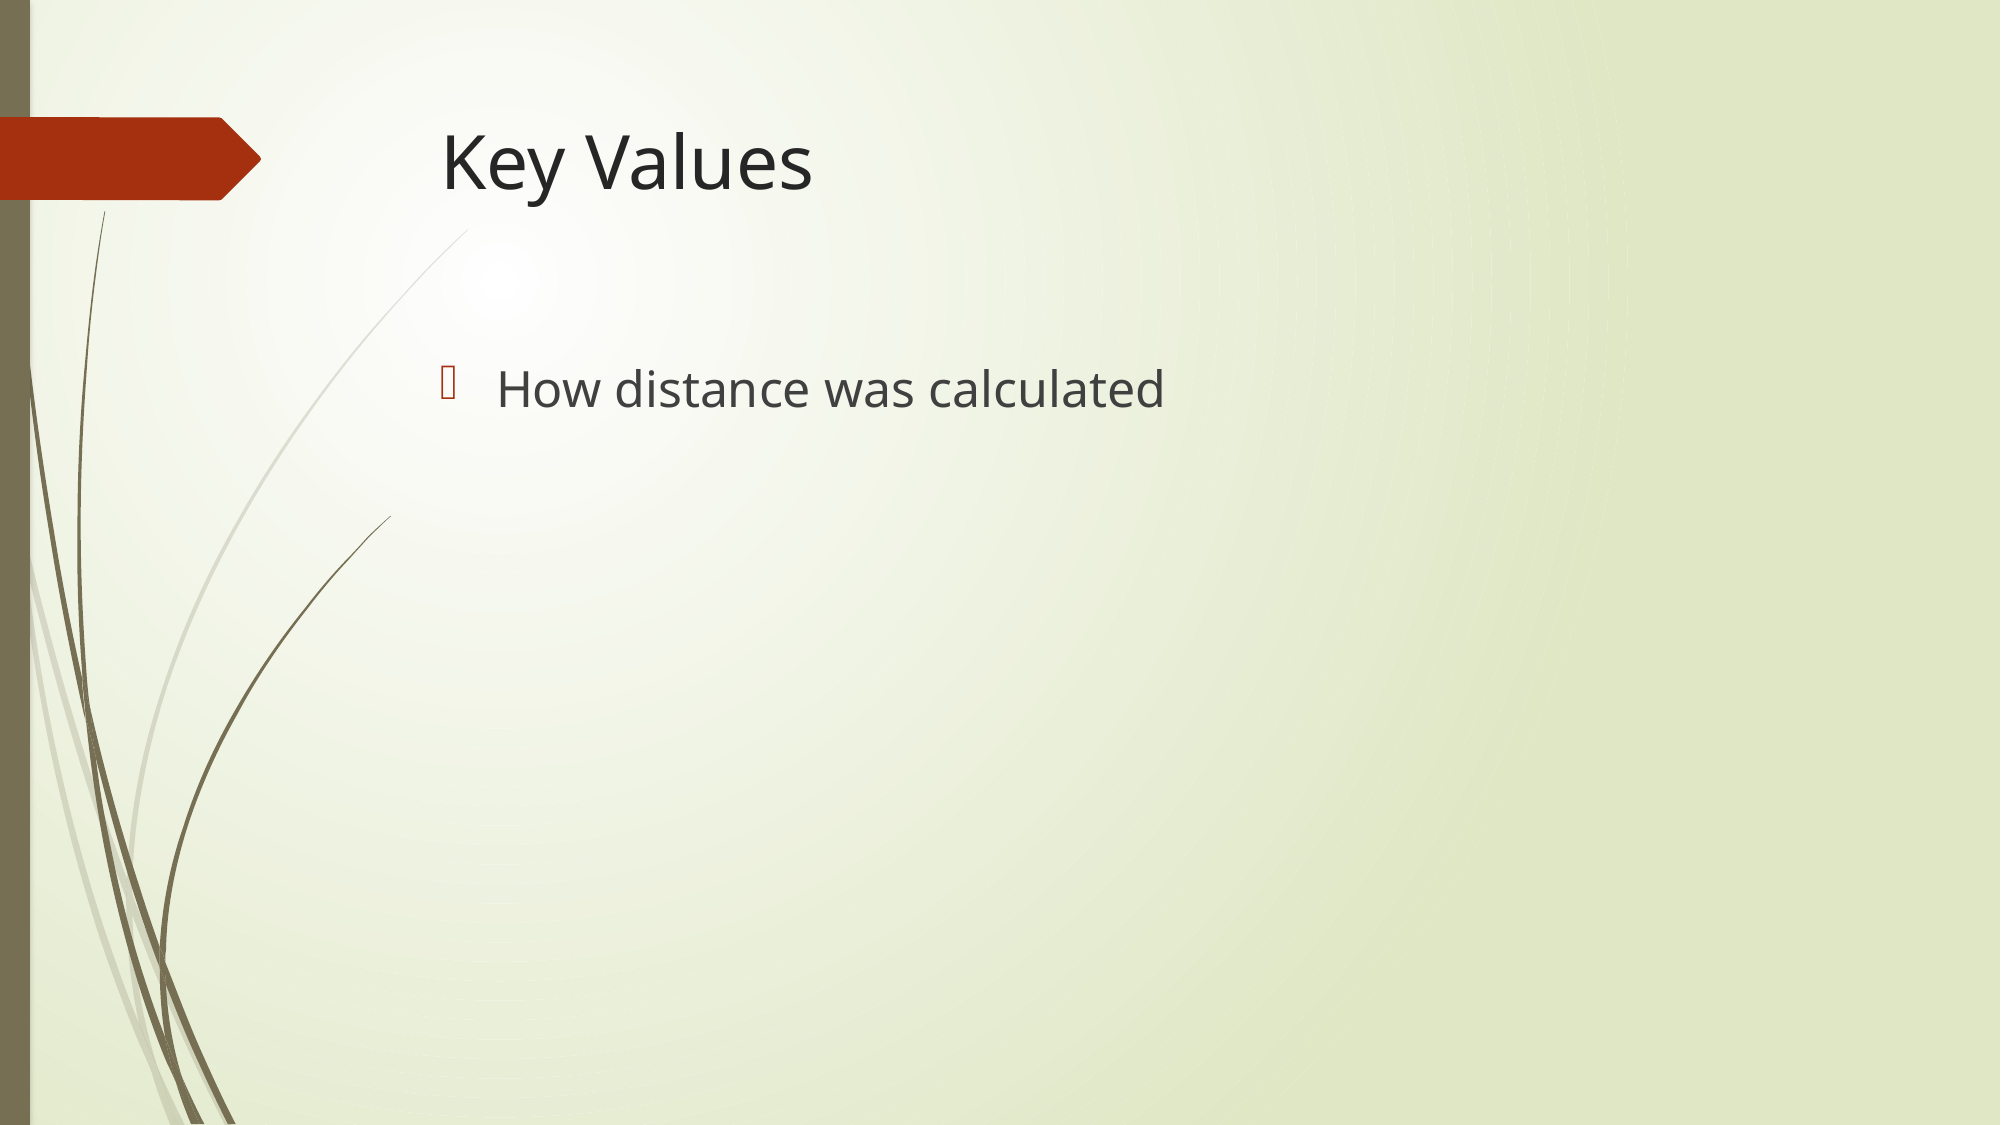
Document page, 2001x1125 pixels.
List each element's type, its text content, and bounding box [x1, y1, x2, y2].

title Key Values [425, 106, 1888, 318]
list How distance was calculated [424, 350, 1888, 970]
